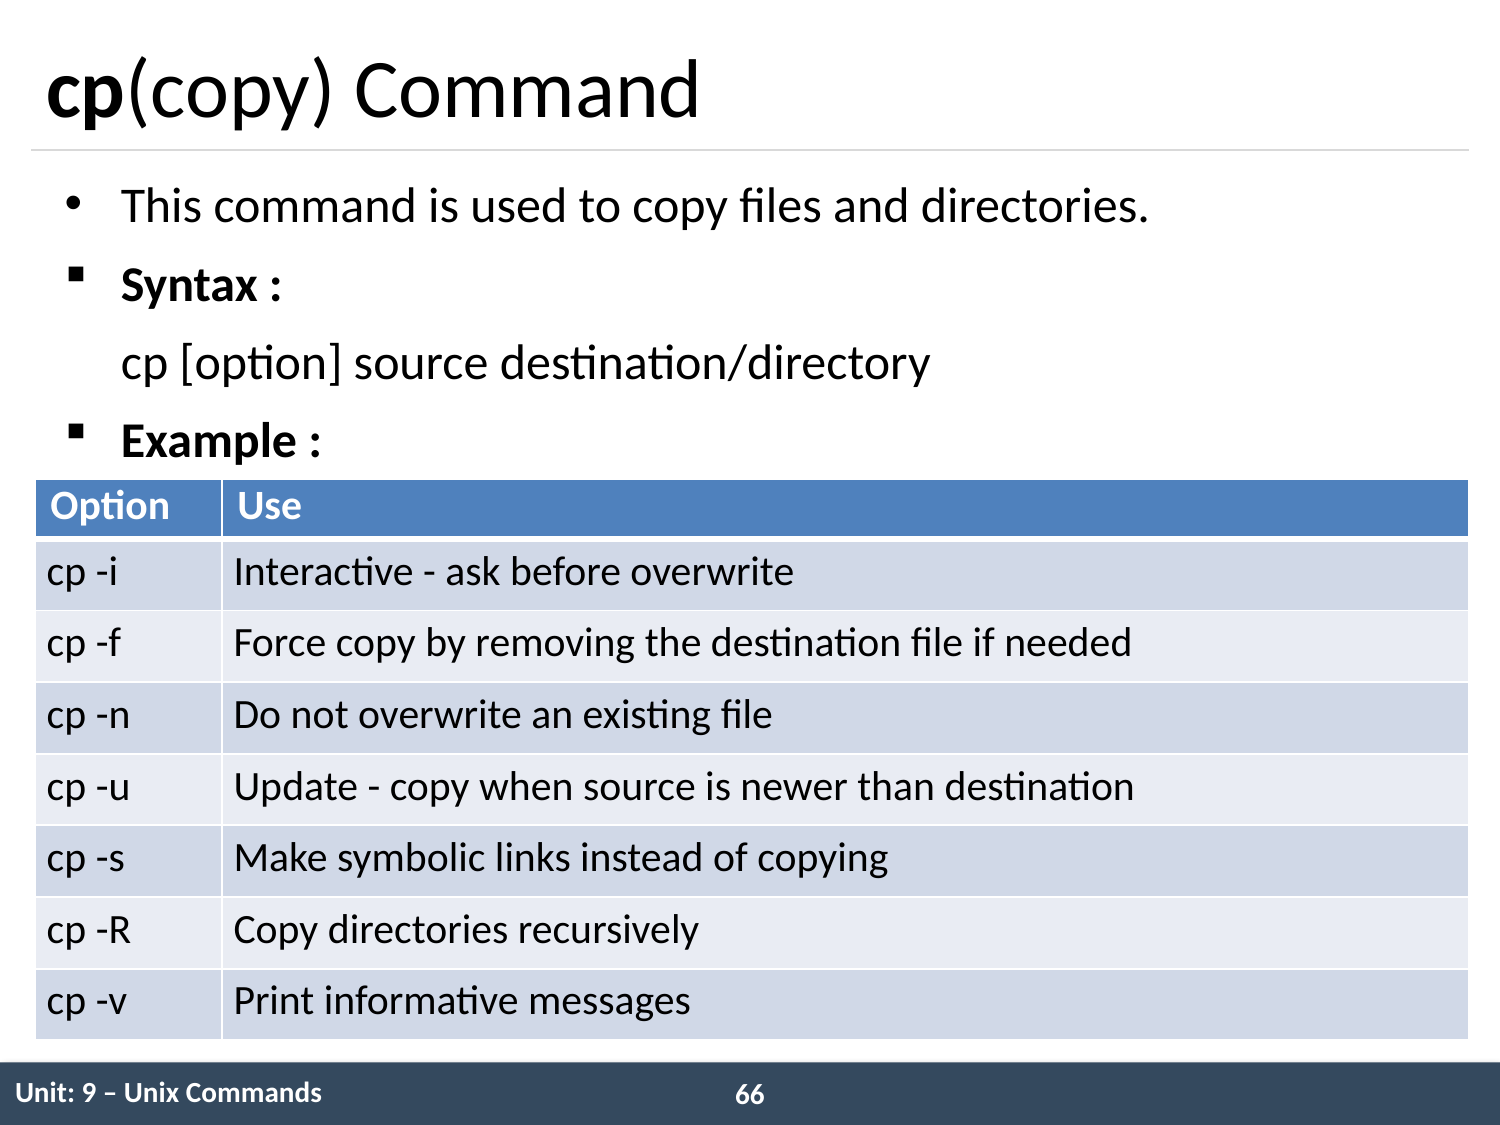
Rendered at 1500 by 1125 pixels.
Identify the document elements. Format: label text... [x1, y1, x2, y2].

table_cell Interactive - ask before overwrite [223, 542, 1468, 610]
table_cell Copy directories recursively [223, 898, 1468, 968]
table_cell cp -i [36, 542, 221, 610]
table_header Option [36, 480, 221, 536]
table_cell cp -s [36, 826, 221, 896]
table_cell cp -R [36, 898, 221, 968]
table_cell Force copy by removing the destination file if needed [223, 611, 1468, 681]
table_cell Update - copy when source is newer than destination [223, 755, 1468, 824]
table_cell Make symbolic links instead of copying [223, 826, 1468, 896]
table_cell Do not overwrite an existing file [223, 683, 1468, 753]
table_cell cp -v [36, 970, 221, 1039]
title cp(copy) Command [31, 17, 1469, 150]
table_cell Print informative messages [223, 970, 1468, 1039]
list This command is used to copy files and directories. Syntax : cp [option] source destination/directory Example : [49, 156, 1488, 1032]
table_cell cp -u [36, 755, 221, 824]
table_cell cp -n [36, 683, 221, 753]
table_header Use [223, 480, 1468, 536]
table_cell cp -f [36, 611, 221, 681]
